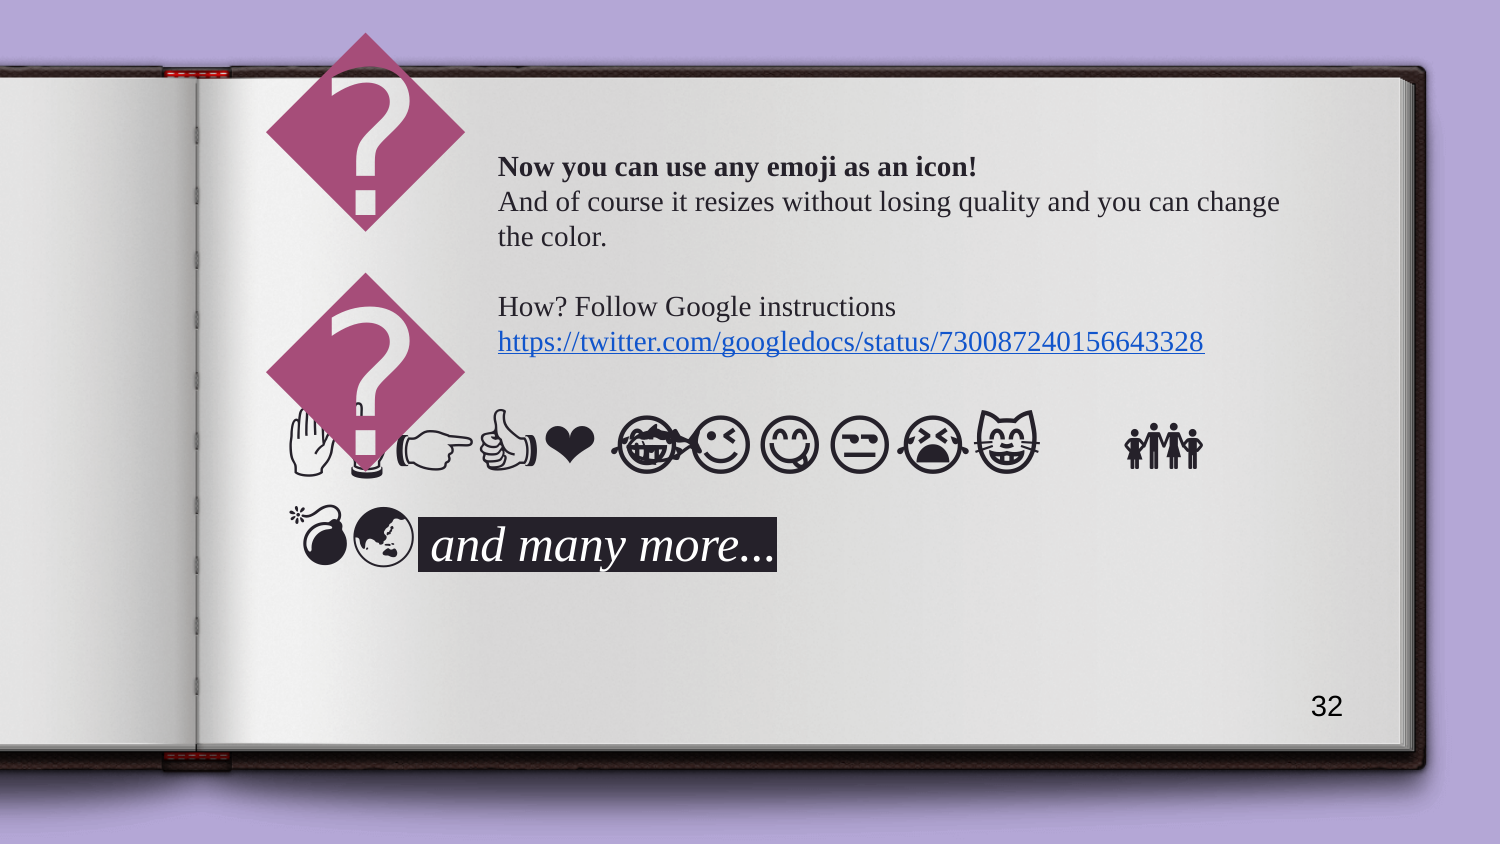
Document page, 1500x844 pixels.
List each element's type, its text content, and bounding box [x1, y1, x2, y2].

picture [0, 0, 1500, 844]
slide_number 32 [1295, 672, 1386, 737]
text_box Now you can use any emoji as an icon! And of course it resizes without losing quality and you can change the color. How? Follow Google instructions https://twitter.com/googledocs/status/730087240156643328 [482, 132, 1316, 339]
text_box ✋👆👉👍👤👦👧👨👩👪💃🏃💑❤😂😉😋😒😭👶😸🐟🍒🍔💣📌📖🔨🎃🎈🎨🏈🏰🌏🔌🔑 and many more... [271, 375, 1347, 762]
text_box 😉 [248, 148, 483, 363]
